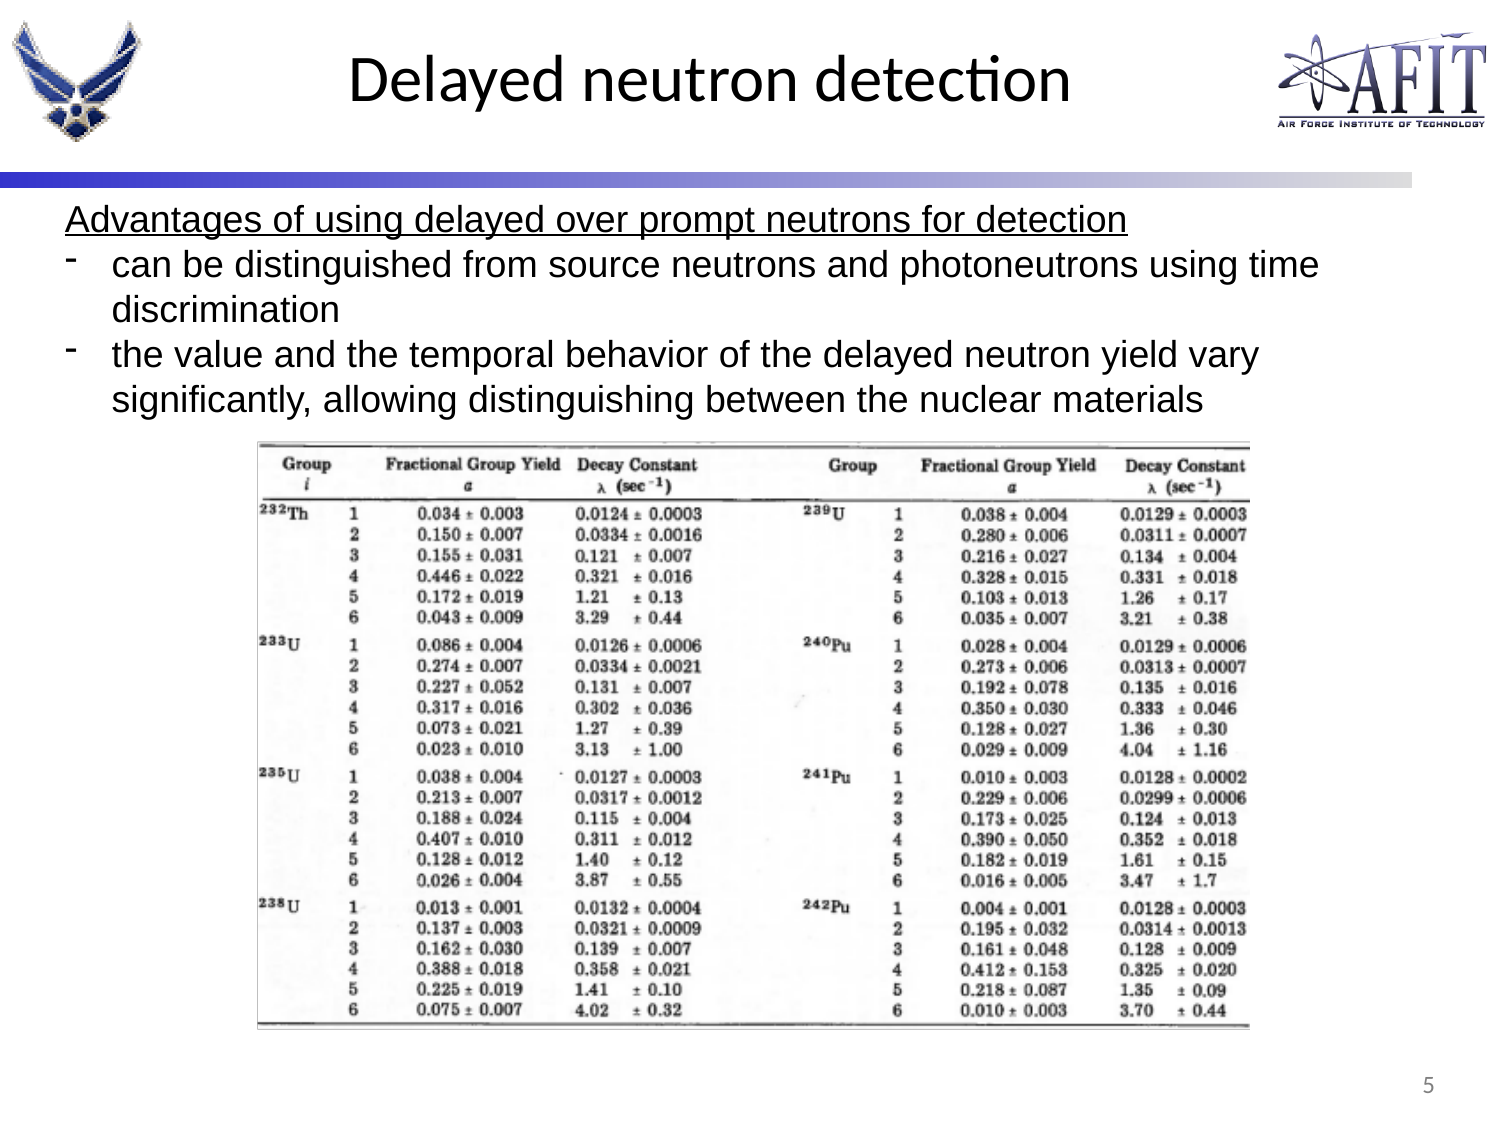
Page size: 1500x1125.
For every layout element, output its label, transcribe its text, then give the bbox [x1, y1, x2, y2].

title Delayed neutron detection [166, 0, 1255, 151]
picture [249, 437, 1251, 1032]
slide_number 4 [1337, 1062, 1450, 1105]
text_box Advantages of using delayed over prompt neutrons for detection can be distinguished from source neutrons and photoneutrons using time discrimination the value and the temporal behavior of the delayed neutron yield vary significantly, allowing distinguishing between the nuclear materials [49, 187, 1463, 428]
picture [0, 12, 163, 153]
